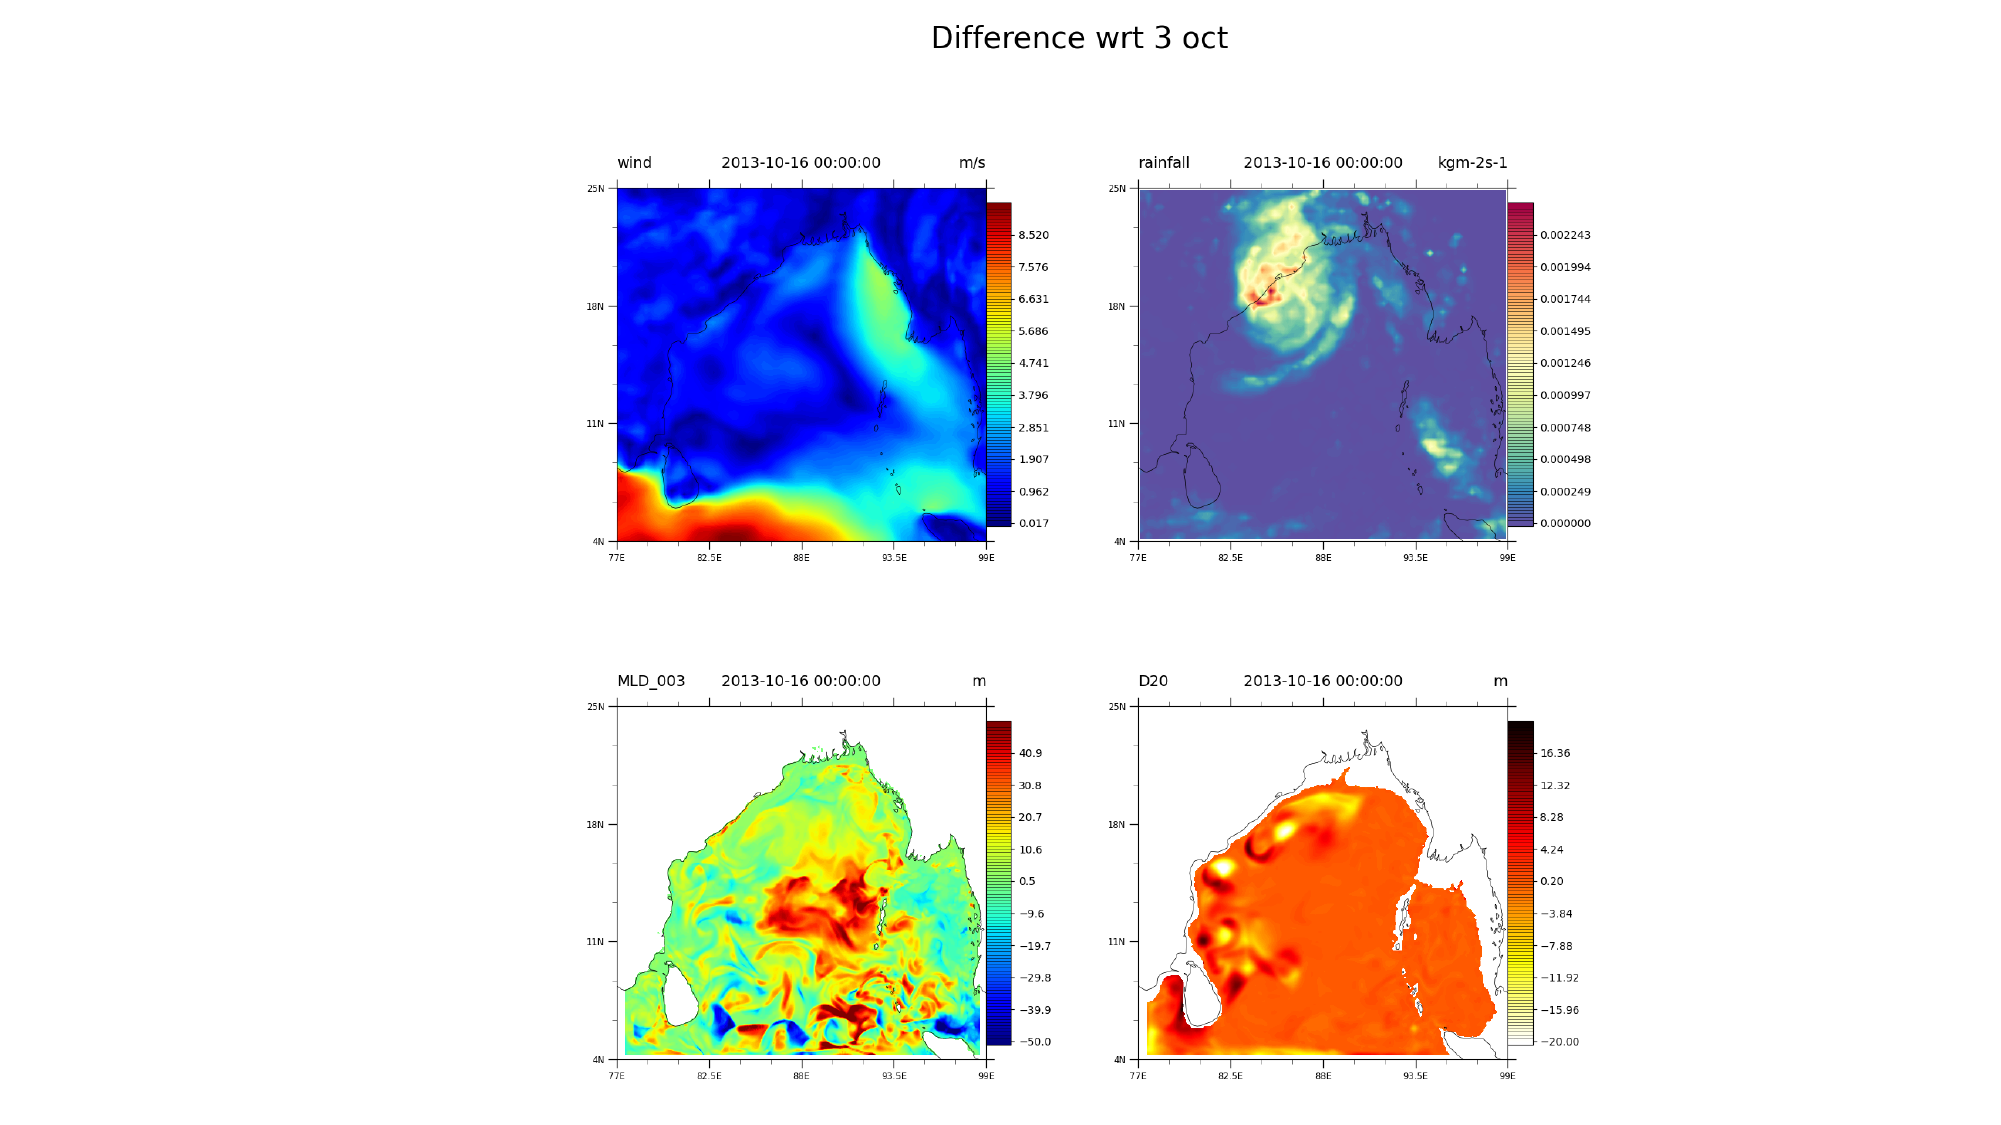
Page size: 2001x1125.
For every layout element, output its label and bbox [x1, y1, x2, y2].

picture [462, 0, 1696, 1125]
